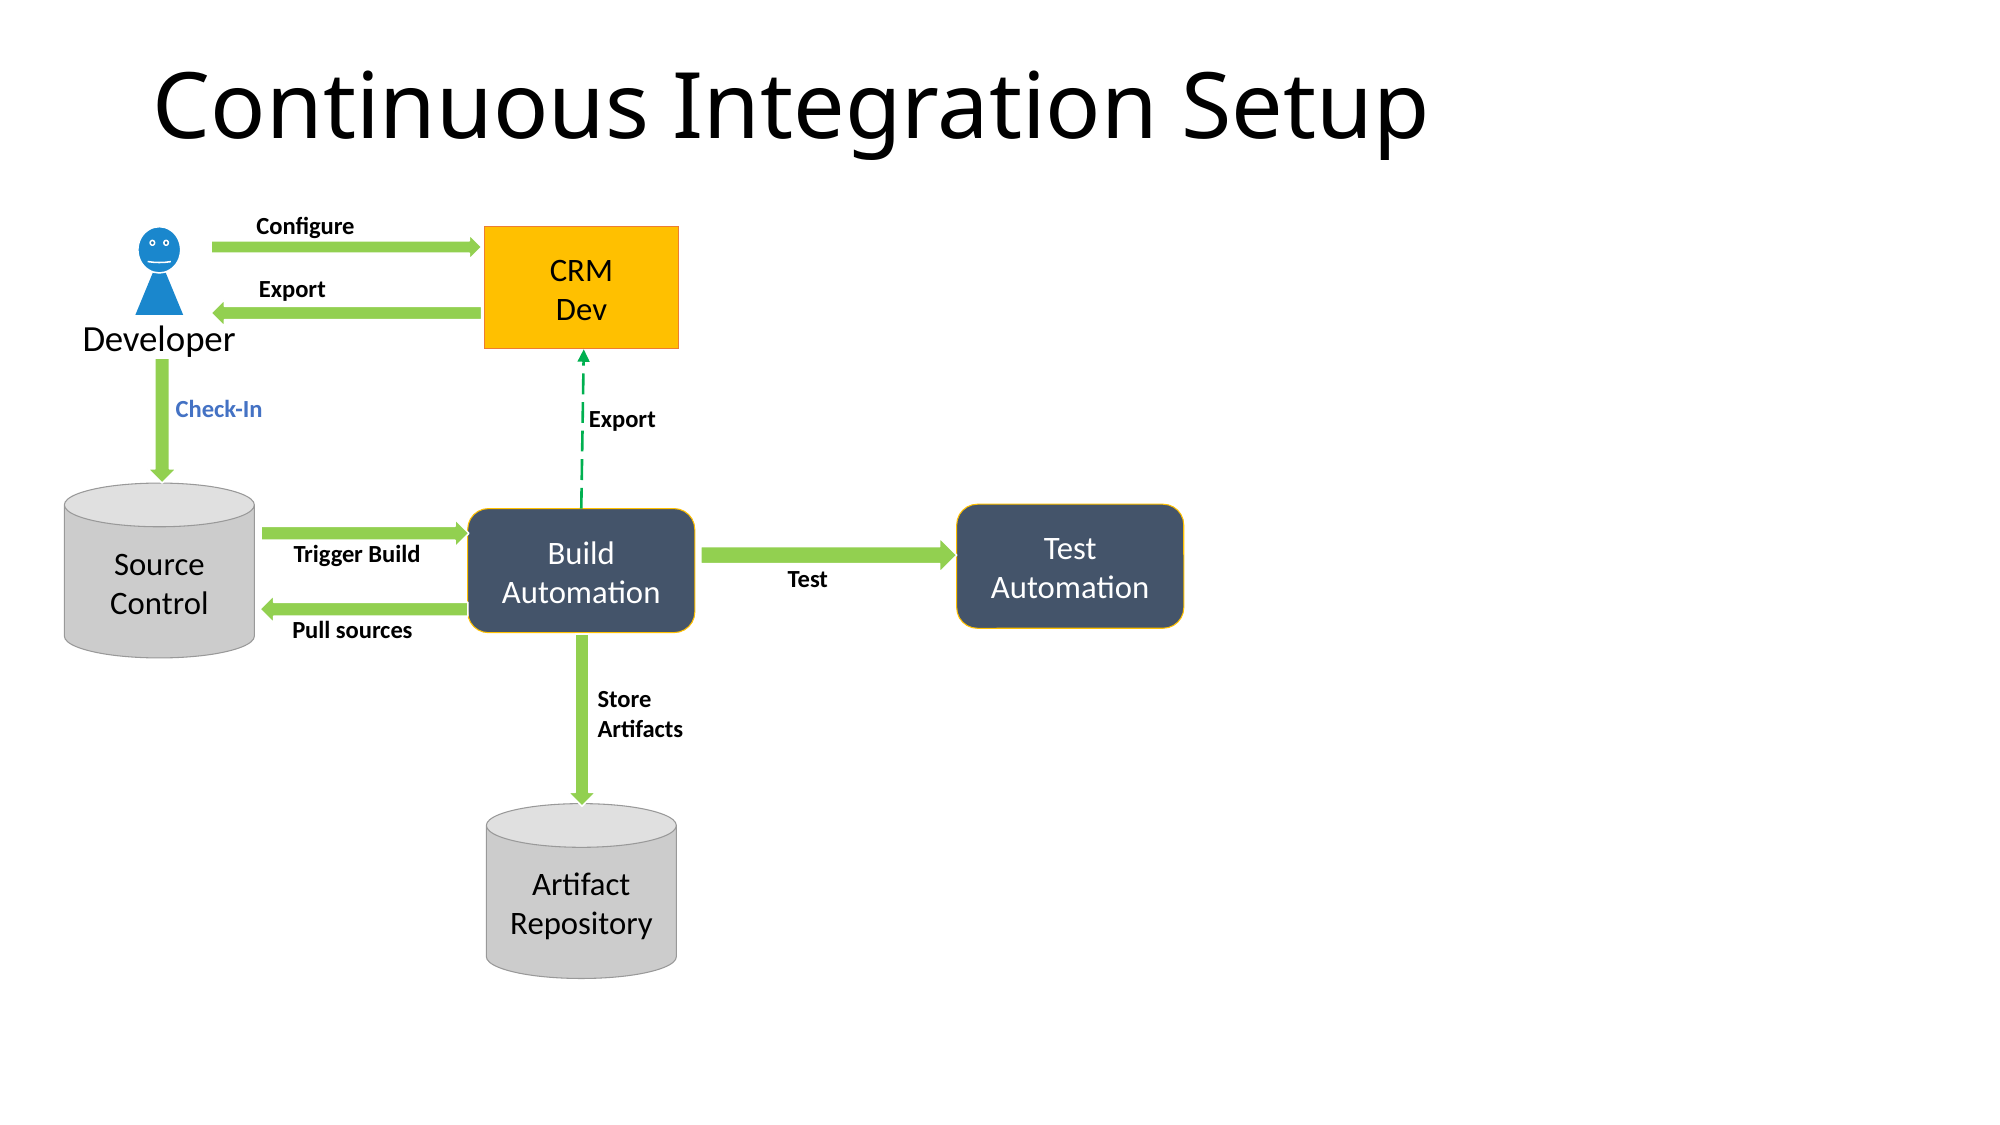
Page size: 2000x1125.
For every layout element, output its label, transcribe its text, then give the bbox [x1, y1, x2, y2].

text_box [210, 202, 482, 260]
text_box Artifact Repository [485, 803, 677, 980]
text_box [66, 226, 252, 367]
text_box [700, 538, 957, 601]
text_box Test Automation [956, 503, 1185, 629]
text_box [261, 519, 475, 575]
title Continuous Integration Setup [137, 0, 1863, 218]
text_box CRM Dev [484, 226, 679, 349]
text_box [568, 634, 750, 807]
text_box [259, 595, 474, 651]
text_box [210, 265, 482, 327]
text_box Build Automation [467, 508, 696, 634]
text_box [147, 358, 335, 484]
text_box Source Control [63, 482, 255, 659]
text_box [573, 349, 672, 507]
